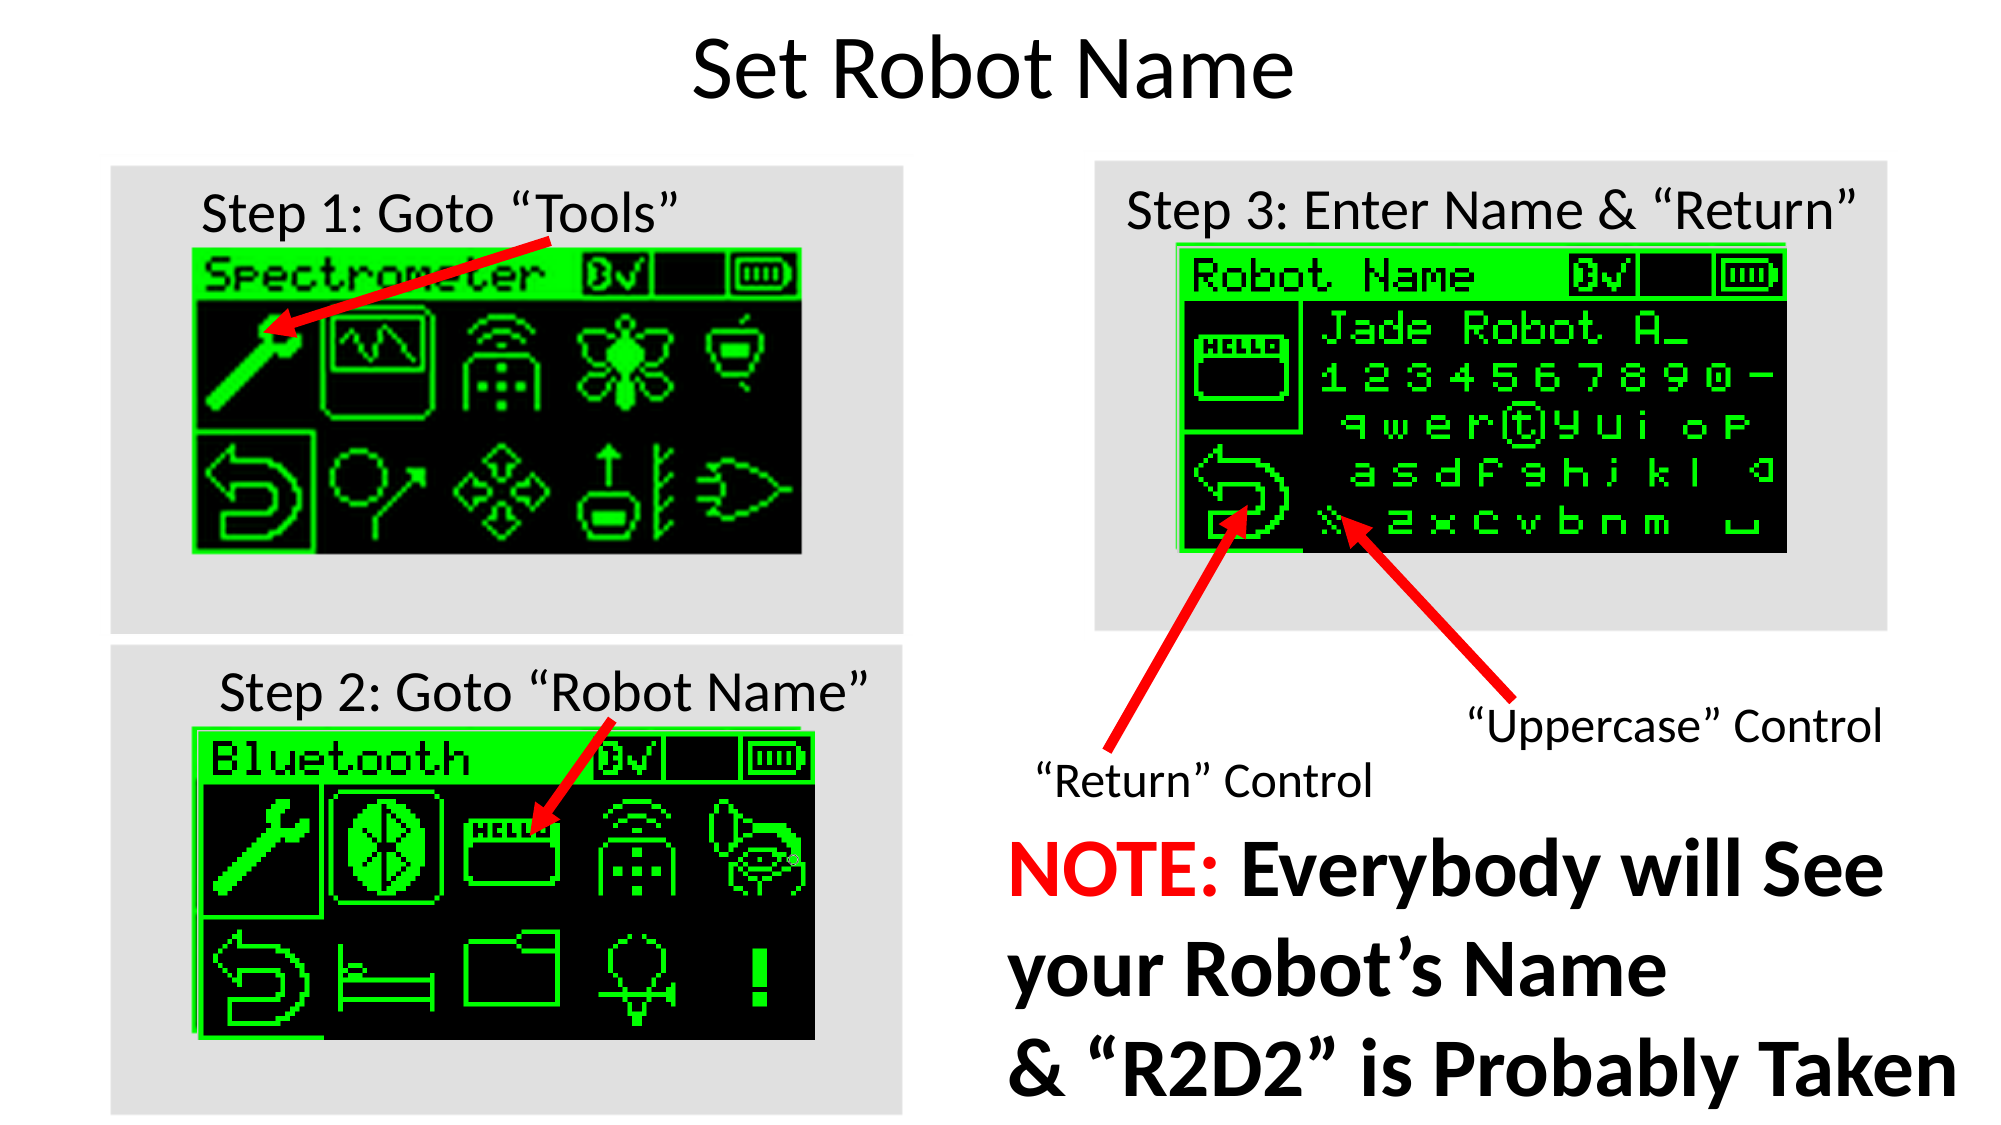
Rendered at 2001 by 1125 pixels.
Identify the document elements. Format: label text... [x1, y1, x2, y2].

text_box NOTE: Everybody will See your Robot’s Name & “R2D2” is Probably Taken [992, 805, 2000, 1121]
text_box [1340, 515, 1514, 701]
text_box Set Robot Name [106, 0, 1883, 125]
text_box “Uppercase” Control [1450, 685, 1899, 761]
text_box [529, 719, 613, 836]
picture [1083, 150, 1898, 641]
text_box “Return” Control [1018, 739, 1389, 815]
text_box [1106, 504, 1248, 752]
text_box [262, 240, 551, 333]
picture [99, 154, 914, 1125]
